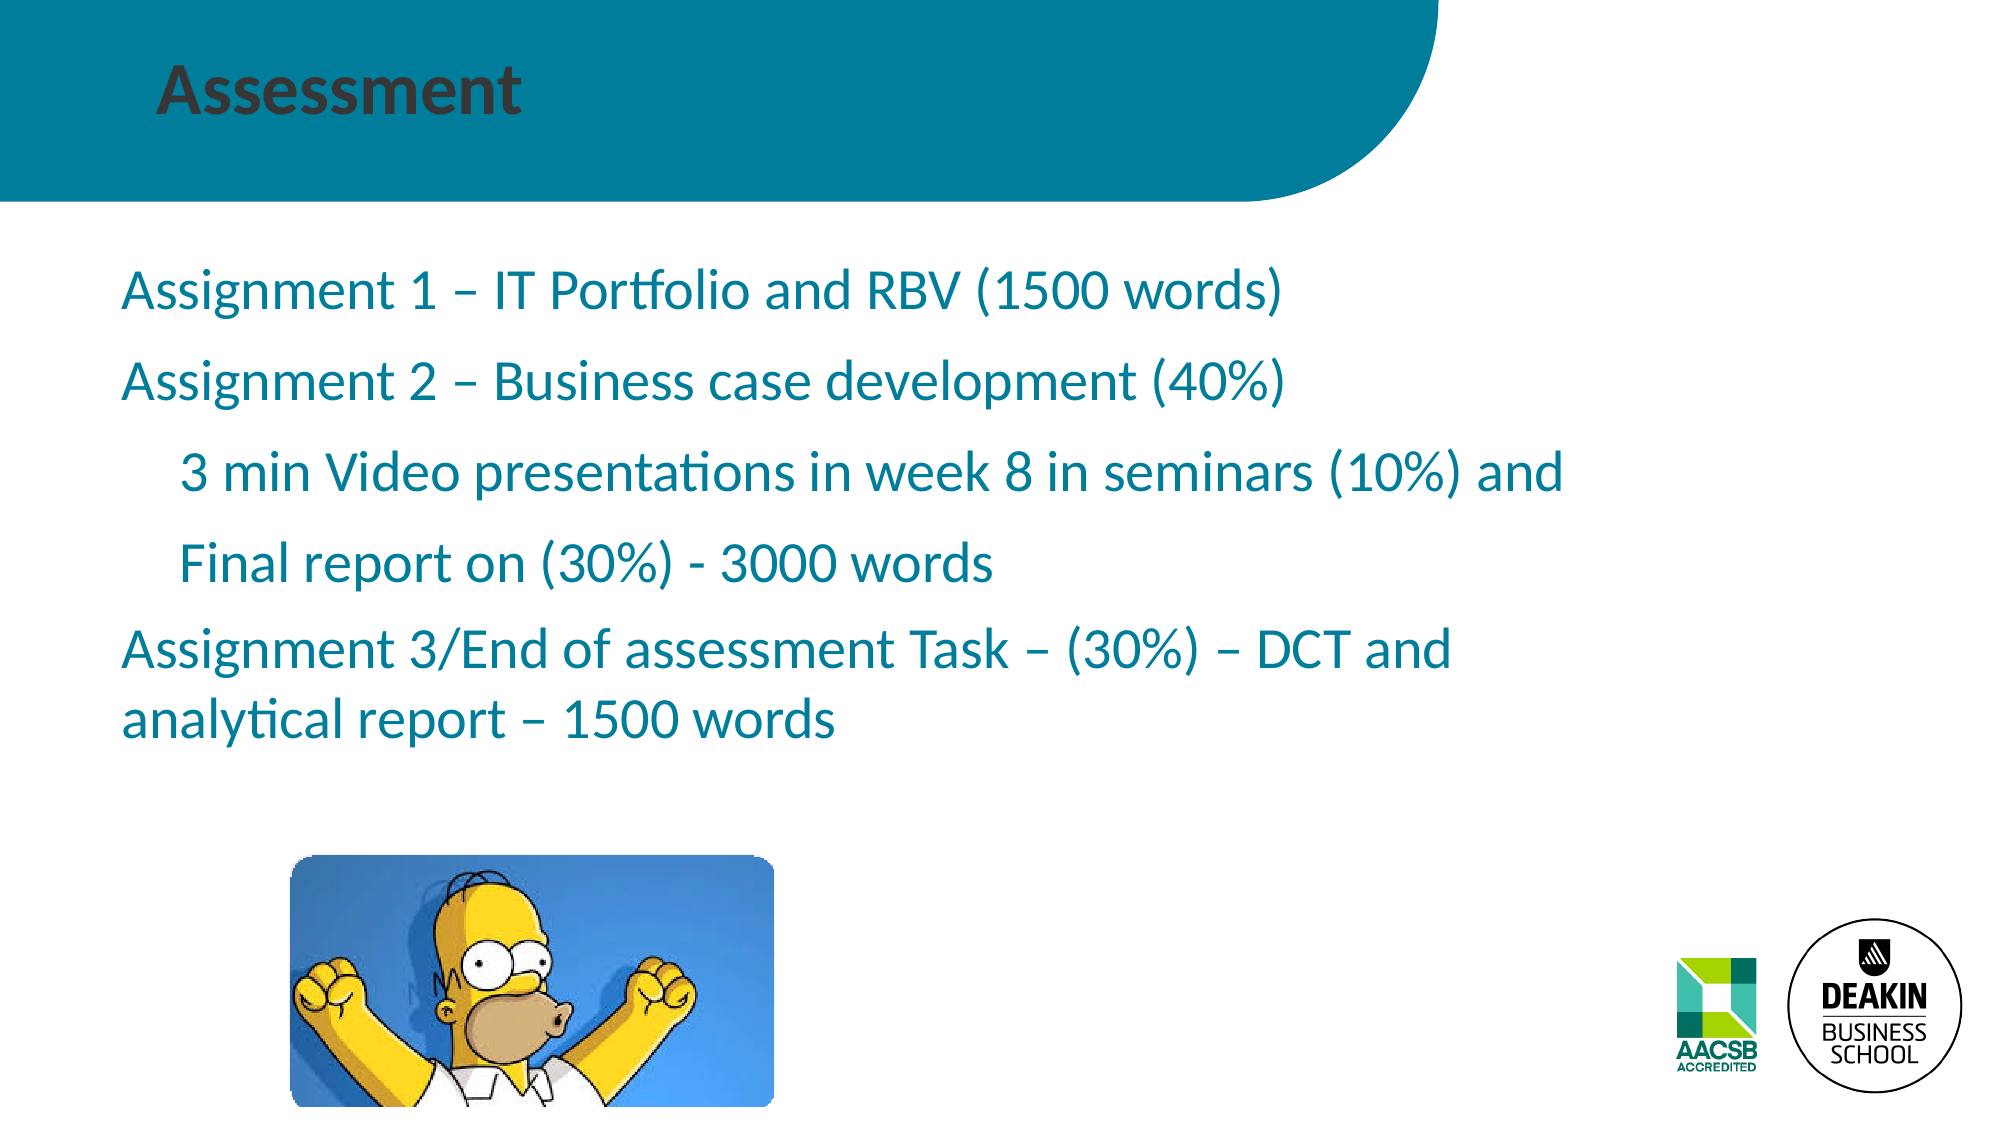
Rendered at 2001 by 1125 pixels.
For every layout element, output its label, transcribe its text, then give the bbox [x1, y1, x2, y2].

title Assessment [154, 38, 571, 228]
picture [1676, 958, 1757, 1072]
text_box [289, 854, 775, 1107]
text_box Assignment 1 – IT Portfolio and RBV (1500 words) Assignment 2 – Business case development (40%) 3 min Video presentations in week 8 in seminars (10%) and Final report on (30%) - 3000 words Assignment 3/End of assessment Task – (30%) – DCT and analytical report – 1500 words [119, 230, 1657, 751]
picture [1761, 892, 1988, 1119]
